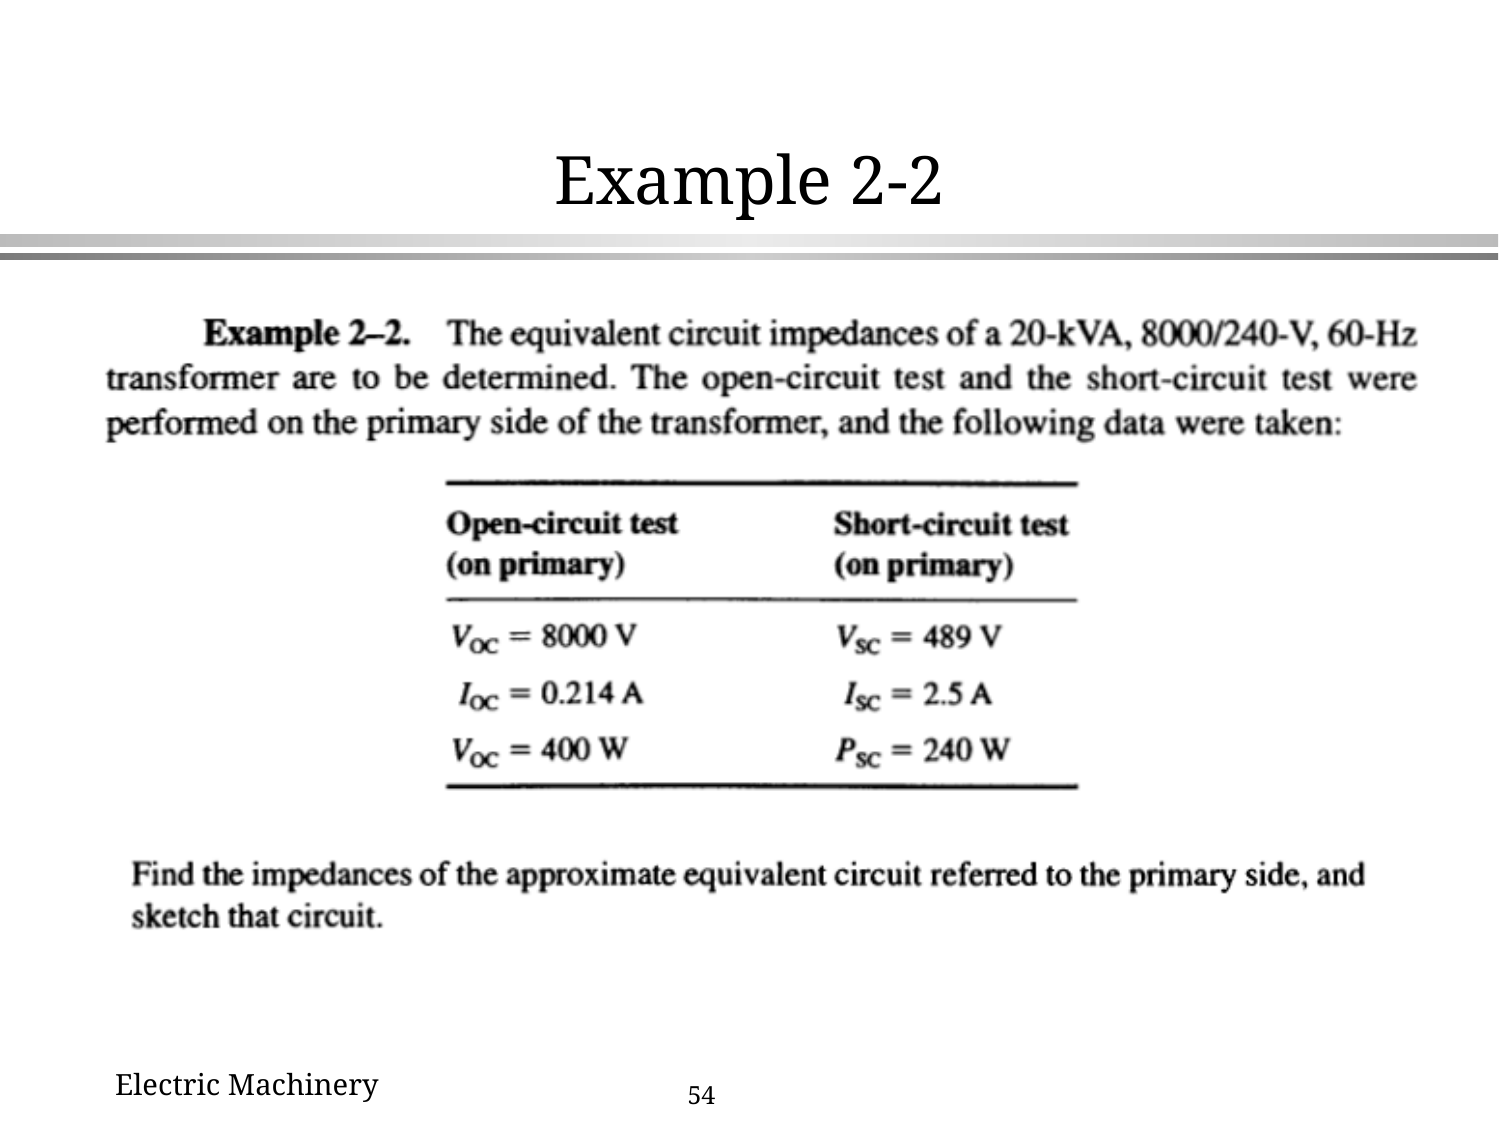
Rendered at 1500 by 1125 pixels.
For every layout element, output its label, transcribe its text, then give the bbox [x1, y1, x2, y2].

footer Electric Machinery [100, 1058, 576, 1090]
title Example 2-2 [112, 37, 1388, 225]
picture [100, 302, 1424, 814]
picture [111, 845, 1377, 952]
